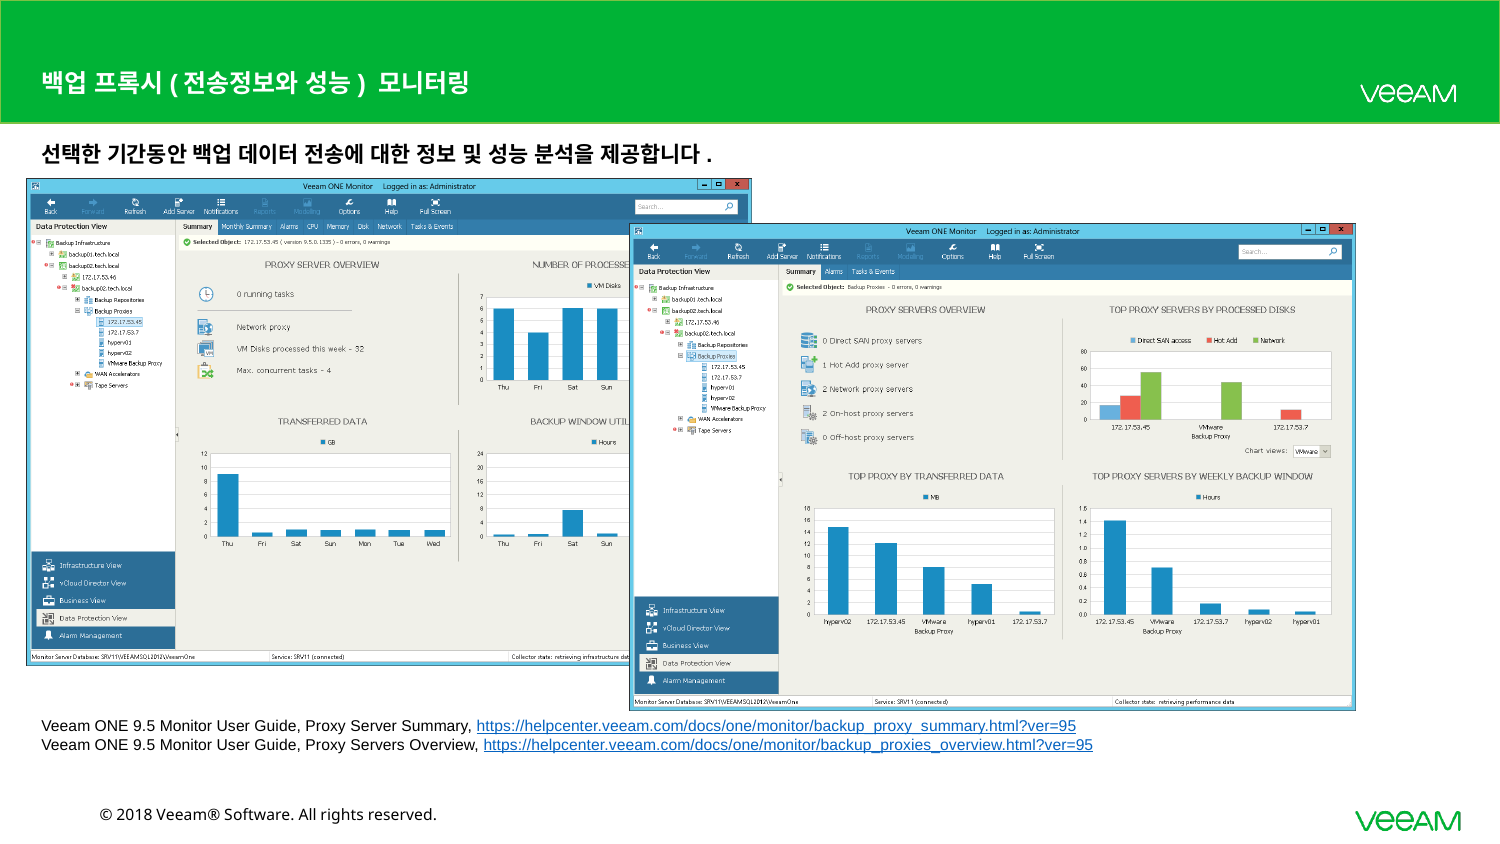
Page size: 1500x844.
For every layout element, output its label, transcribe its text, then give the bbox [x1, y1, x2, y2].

picture [1352, 805, 1464, 837]
picture [1352, 75, 1464, 111]
list Veeam ONE 9.5 Monitor User Guide, Proxy Server Summary, https://helpcenter.veeam.com/docs/one/monitor/backup_proxy_summary.html?ver=95 Veeam ONE 9.5 Monitor User Guide, Proxy Servers Overview, https://helpcenter.veeam.com/docs/one/monitor/backup_proxies_overview.html?ver=95 [26, 708, 1444, 798]
title 백업 프록시(전송정보와 성능) 모니터링 [26, 66, 913, 102]
picture [26, 178, 1356, 711]
list 선택한 기간동안 백업 데이터 전송에 대한 정보 및 성능 분석을 제공합니다. [26, 132, 1356, 223]
